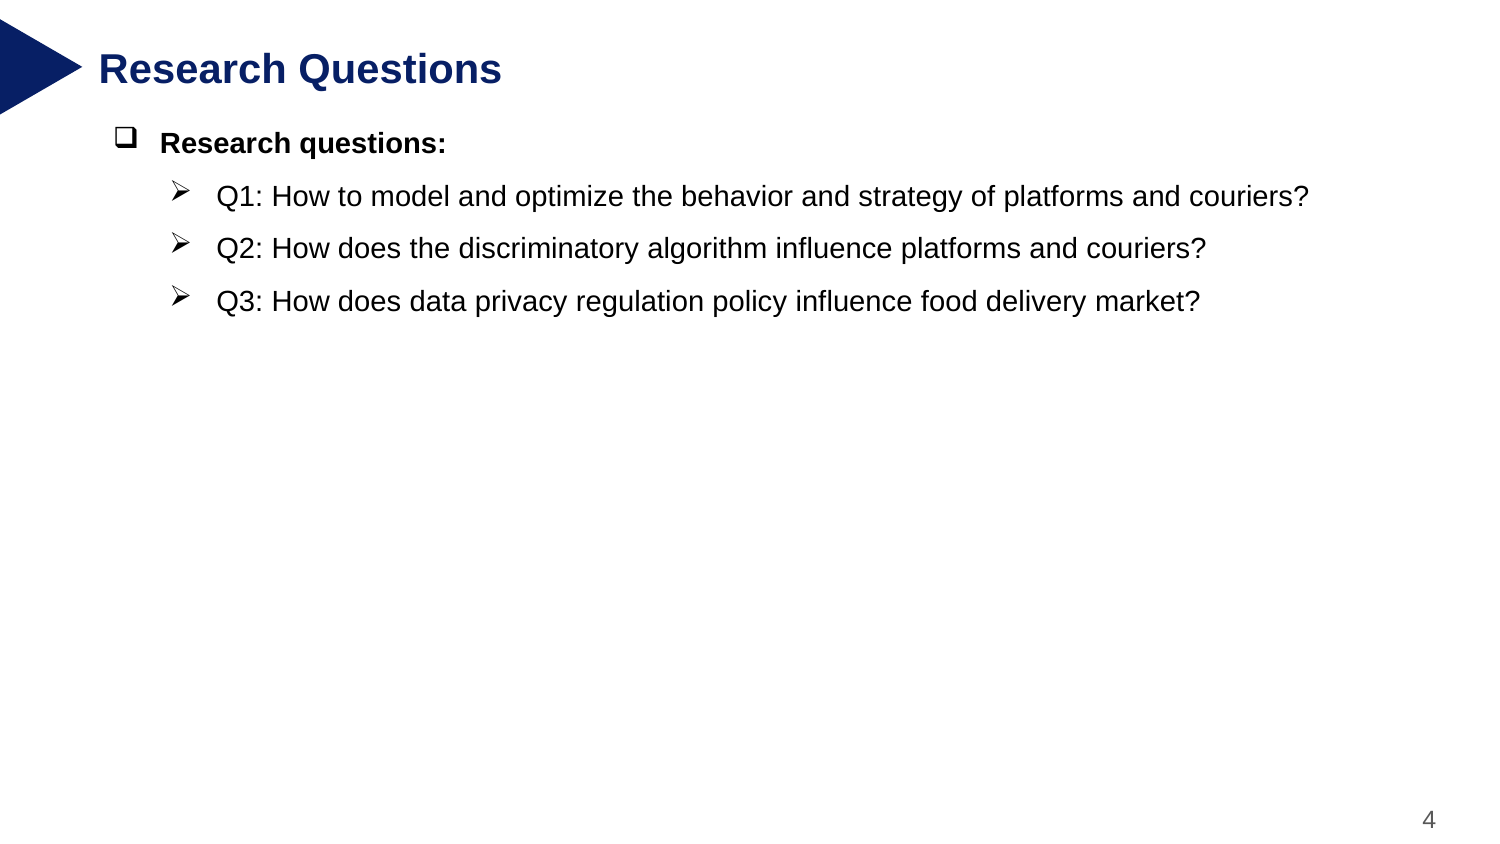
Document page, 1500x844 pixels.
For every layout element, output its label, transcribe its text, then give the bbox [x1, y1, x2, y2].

text_box [0, 19, 83, 115]
text_box Research questions: Q1: How to model and optimize the behavior and strategy of platforms and couriers? Q2: How does the discriminatory algorithm influence platforms and couriers? Q3: How does data privacy regulation policy influence food delivery market? [98, 99, 1411, 430]
text_box Research Questions [83, 34, 518, 100]
